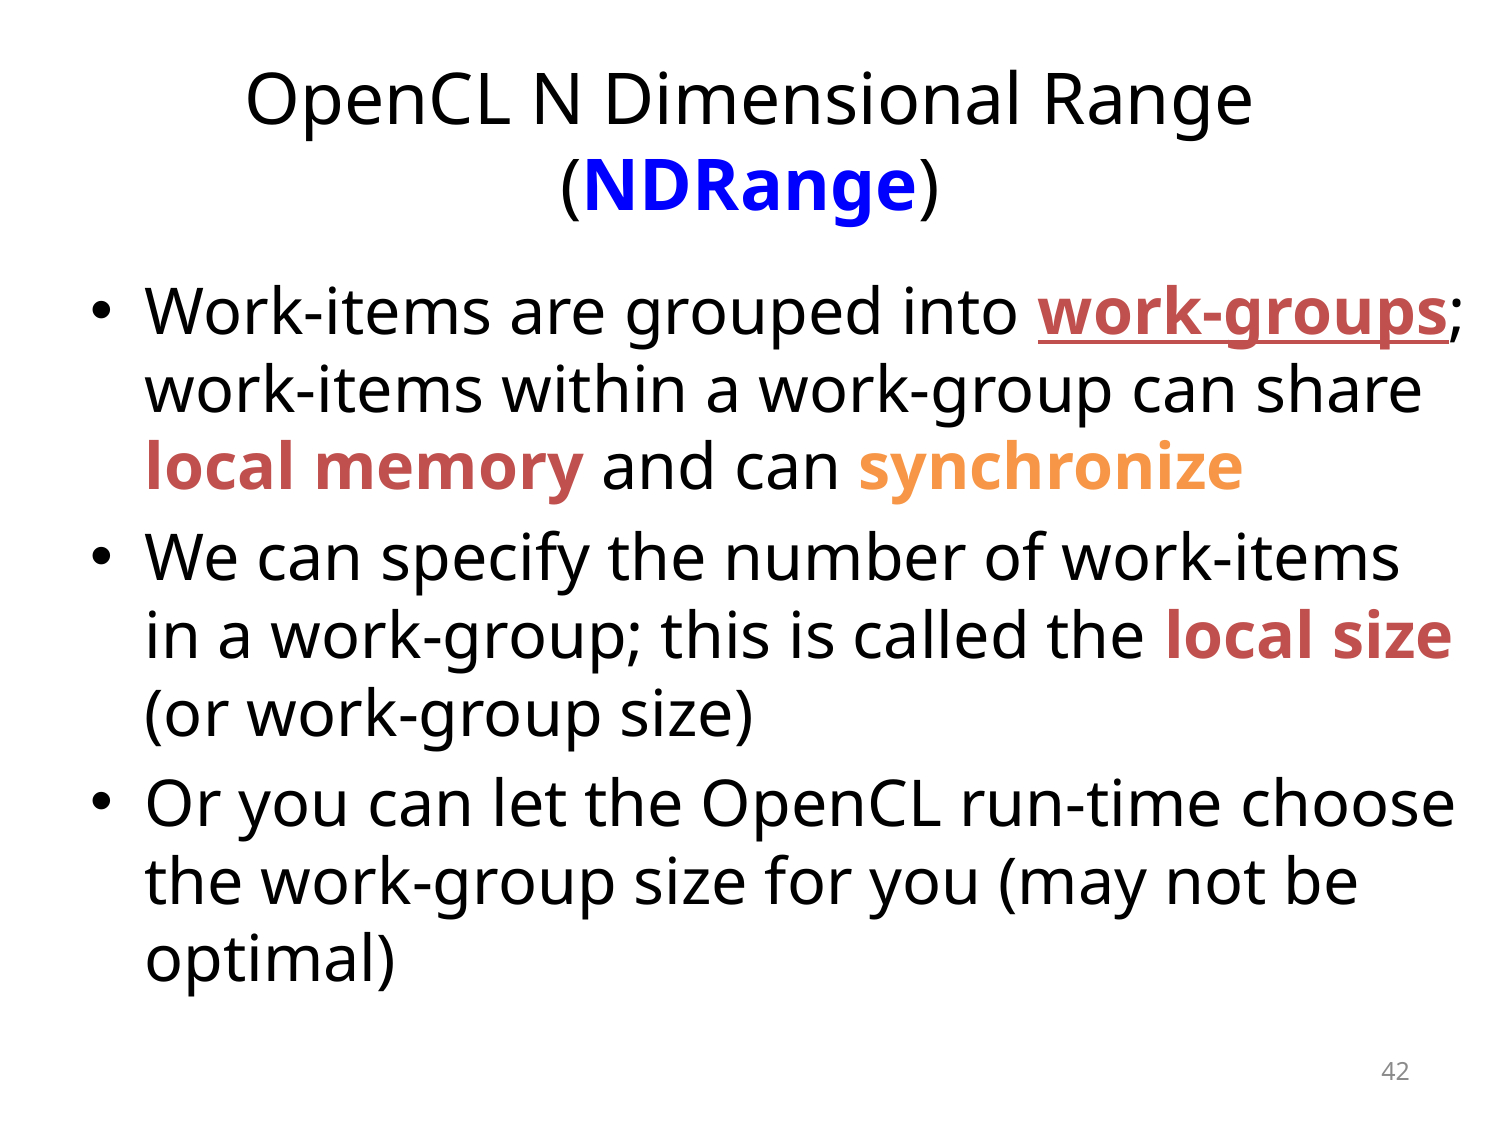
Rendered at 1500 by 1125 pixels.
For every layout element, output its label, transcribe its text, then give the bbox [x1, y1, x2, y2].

list Work-items are grouped into work-groups; work-items within a work-group can share local memory and can synchronize We can specify the number of work-items in a work-group; this is called the local size (or work-group size) Or you can let the OpenCL run-time choose the work-group size for you (may not be optimal) [75, 262, 1483, 1059]
title OpenCL N Dimensional Range (NDRange) [75, 45, 1425, 233]
slide_number 42 [1074, 1042, 1425, 1103]
